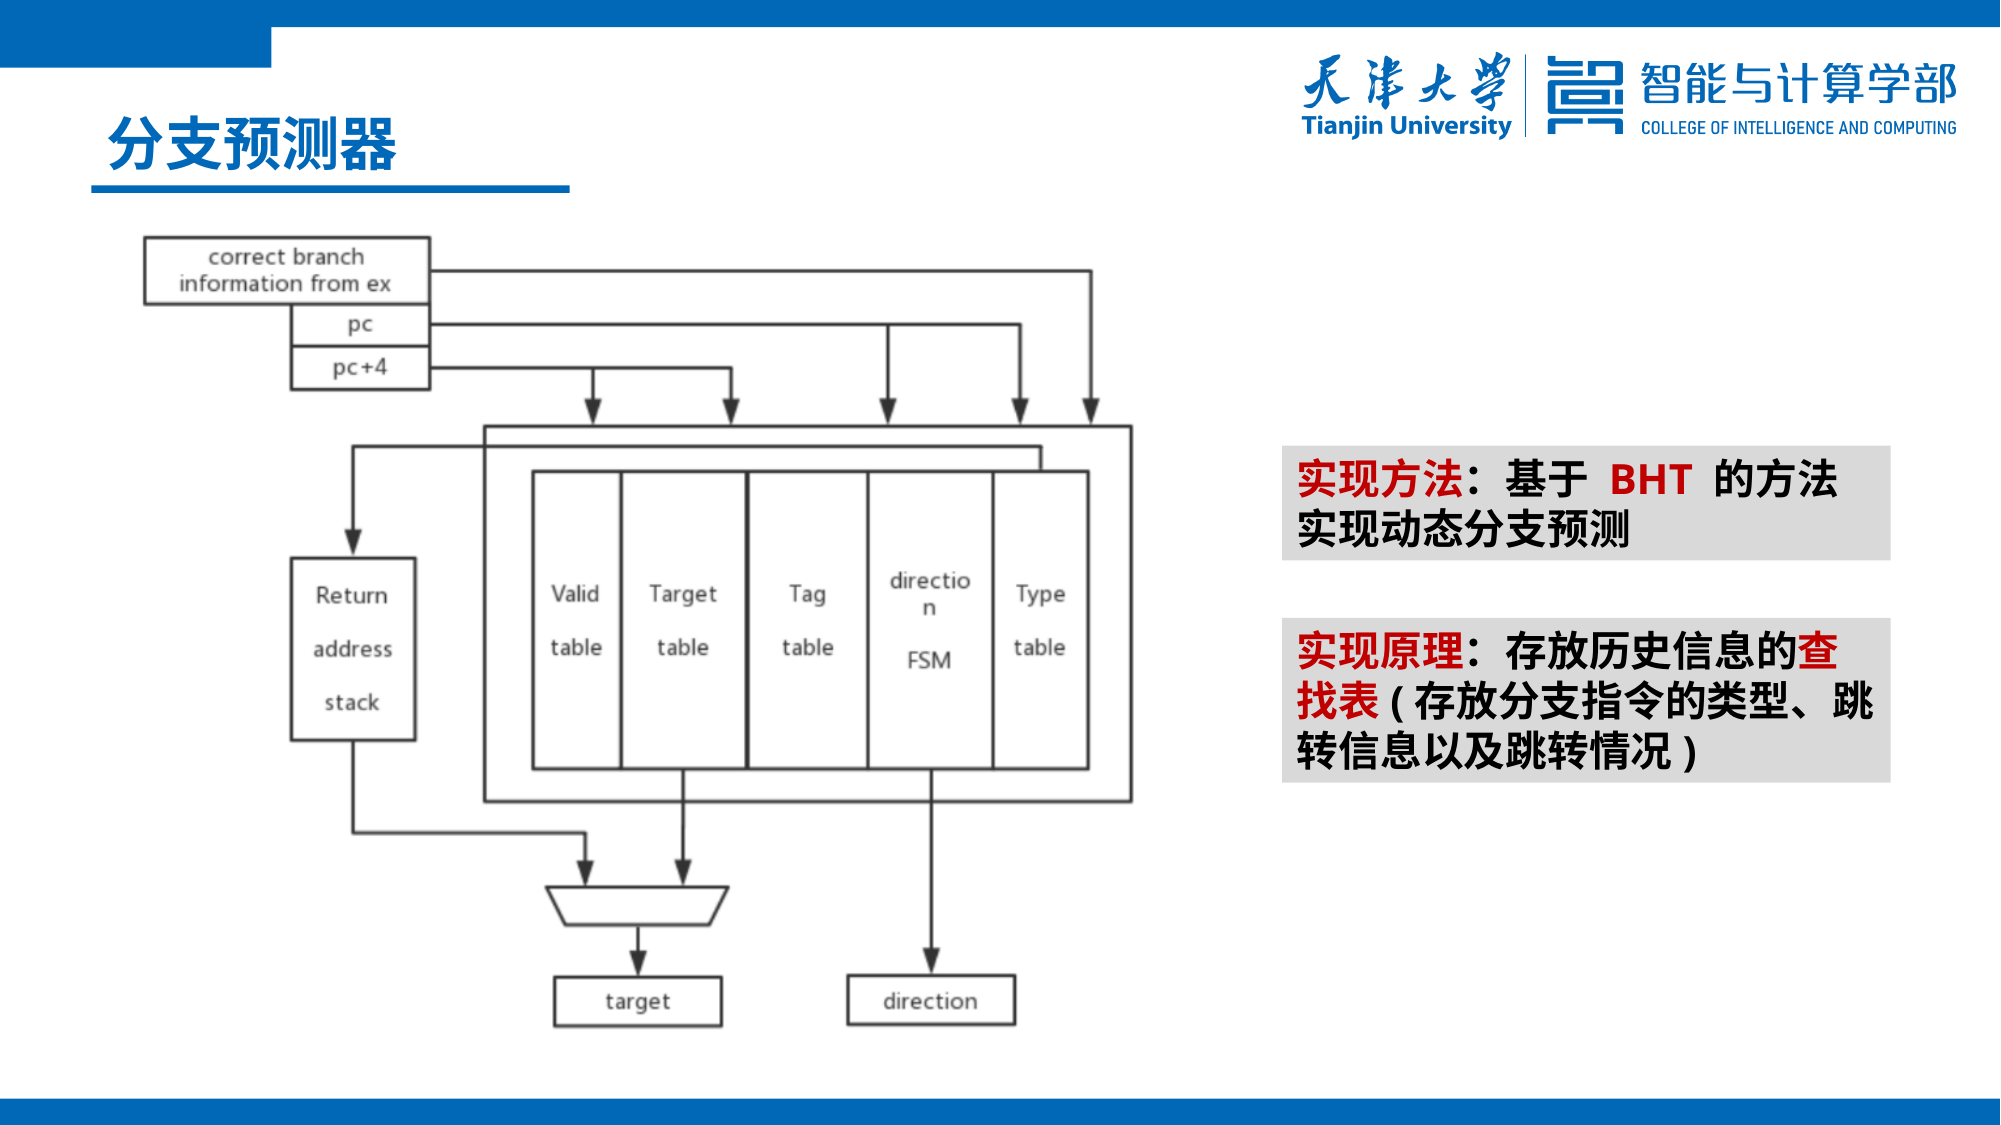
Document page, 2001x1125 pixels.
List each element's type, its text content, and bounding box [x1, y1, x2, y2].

text_box [90, 184, 571, 194]
picture [1282, 26, 2000, 158]
text_box [0, 28, 272, 69]
text_box [0, 0, 2000, 28]
picture [127, 199, 1184, 1072]
text_box [0, 1098, 2000, 1125]
text_box 分支预测器 [92, 99, 1303, 185]
text_box 实现原理：存放历史信息的查找表(存放分支指令的类型、跳转信息以及跳转情况) [1282, 617, 1891, 783]
text_box 实现方法：基于 BHT 的方法实现动态分支预测 [1282, 445, 1891, 561]
